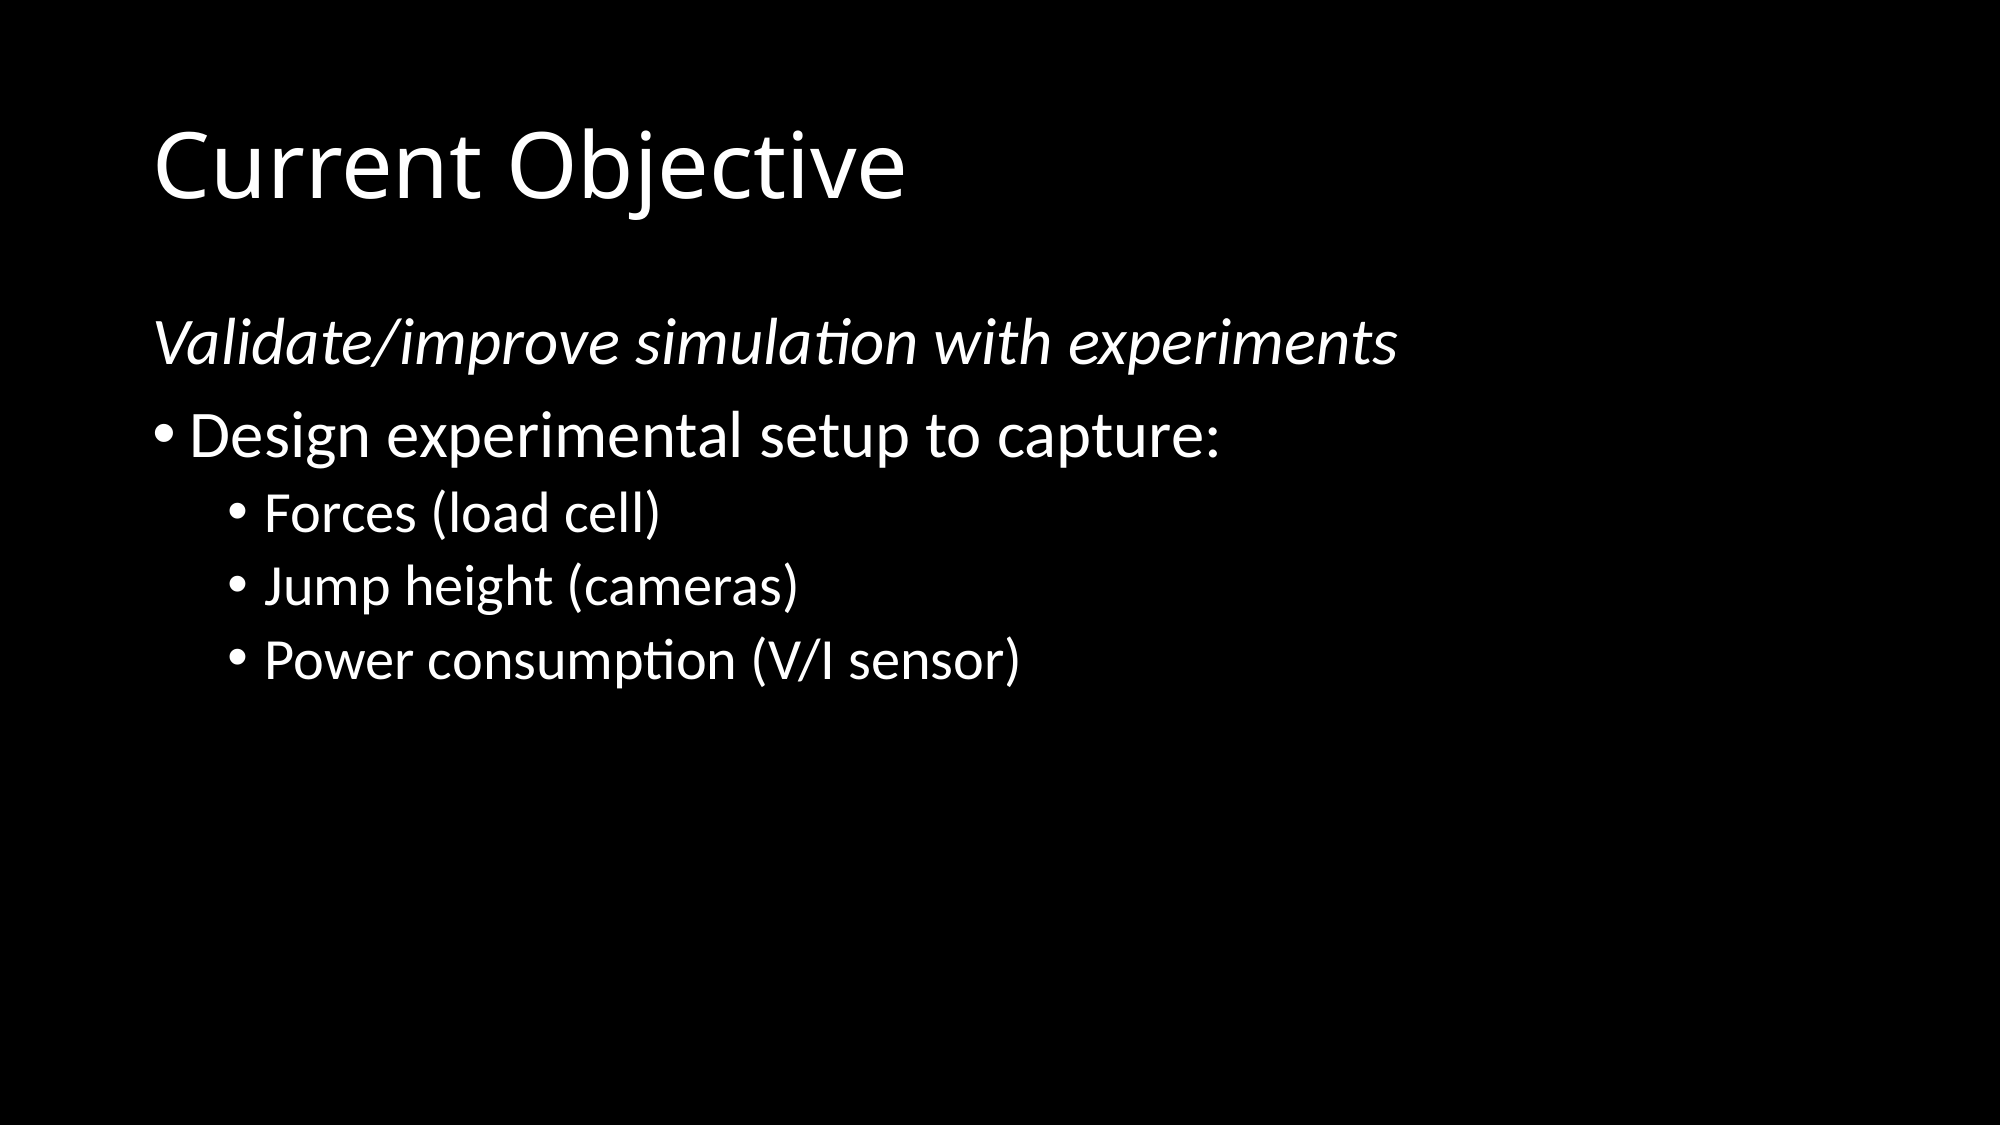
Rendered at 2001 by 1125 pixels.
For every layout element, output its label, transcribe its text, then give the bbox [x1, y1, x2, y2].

title Current Objective [137, 59, 1863, 278]
list Validate/improve simulation with experiments Design experimental setup to capture: Forces (load cell) Jump height (cameras) Power consumption (V/I sensor) [137, 299, 1863, 1014]
